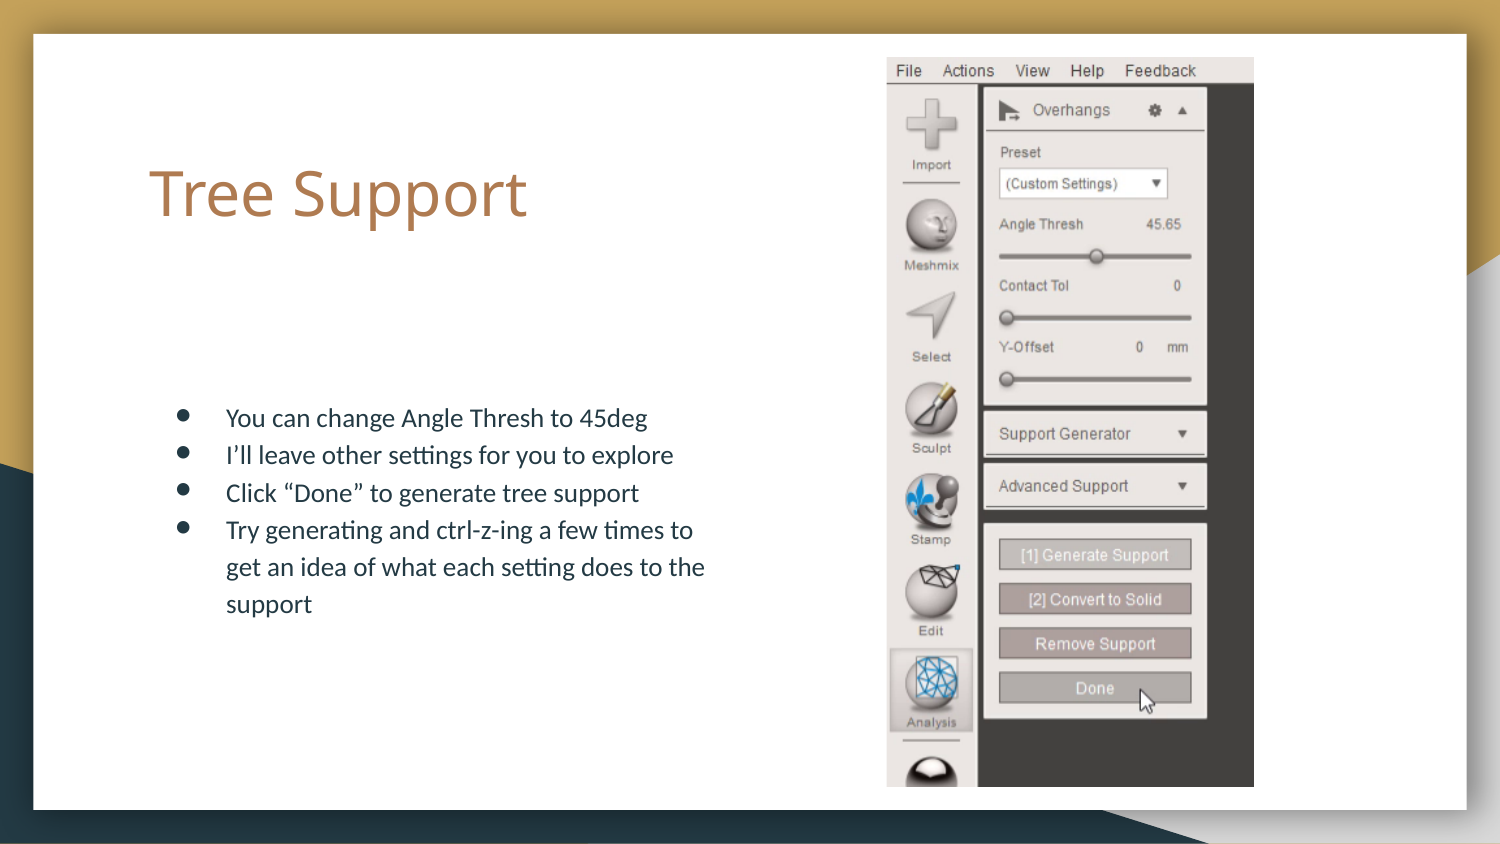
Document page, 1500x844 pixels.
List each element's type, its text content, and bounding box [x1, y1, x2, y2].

picture [886, 57, 1255, 787]
list You can change Angle Thresh to 45deg I’ll leave other settings for you to explore Click “Done” to generate tree support Try generating and ctrl-z-ing a few times to get an idea of what each setting does to the support [136, 380, 745, 729]
title Tree Support [134, 138, 743, 366]
